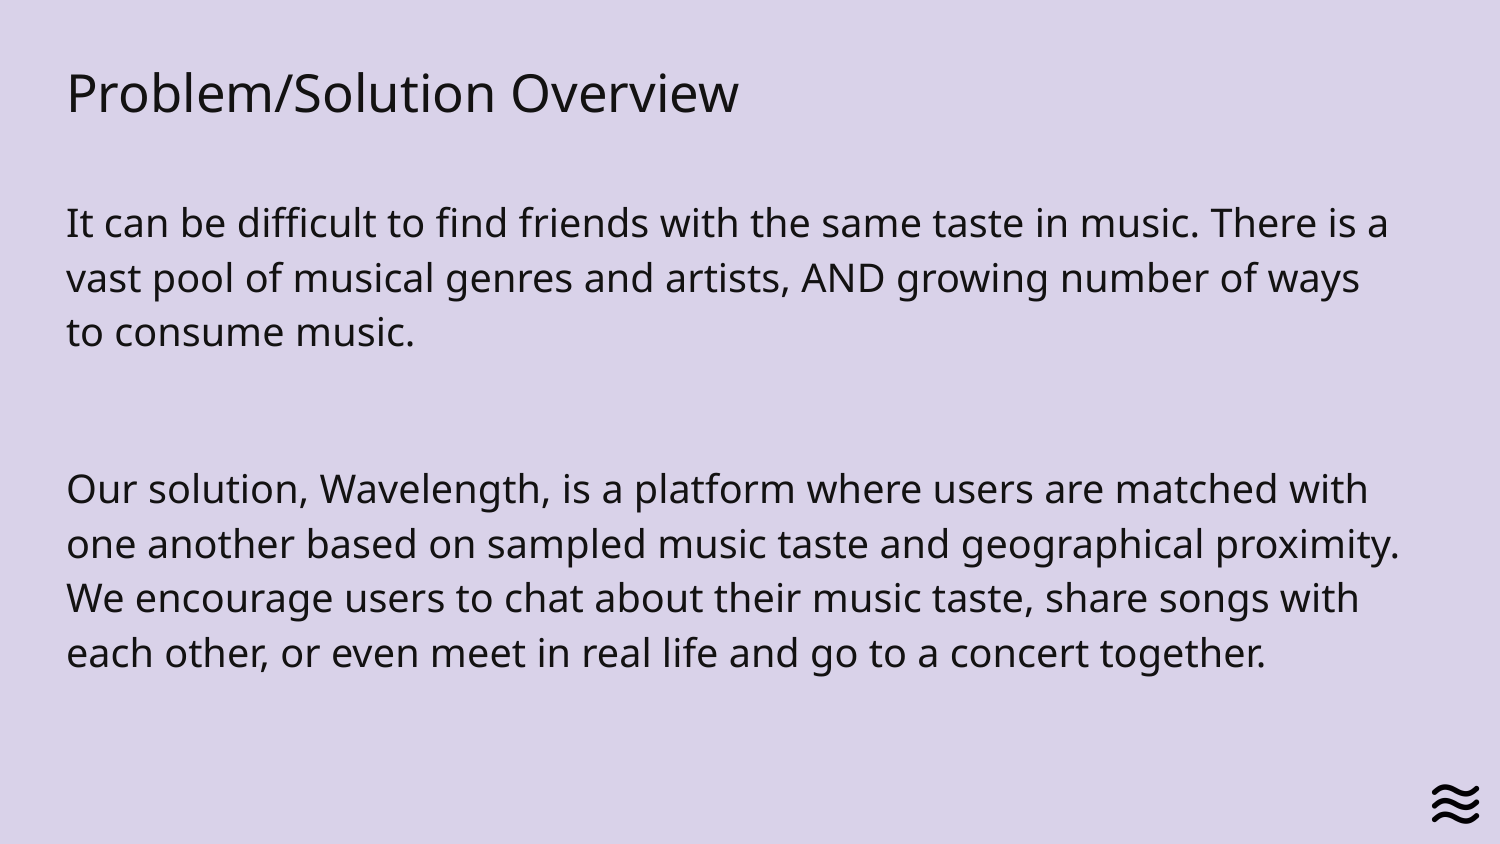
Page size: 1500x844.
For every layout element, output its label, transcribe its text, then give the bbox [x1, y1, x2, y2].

title Problem/Solution Overview [51, 45, 990, 140]
picture [1426, 780, 1485, 831]
list It can be difficult to find friends with the same taste in music. There is a vast pool of musical genres and artists, AND growing number of ways to consume music. Our solution, Wavelength, is a platform where users are matched with one another based on sampled music taste and geographical proximity. We encourage users to chat about their music taste, share songs with each other, or even meet in real life and go to a concert together. [51, 175, 1422, 737]
